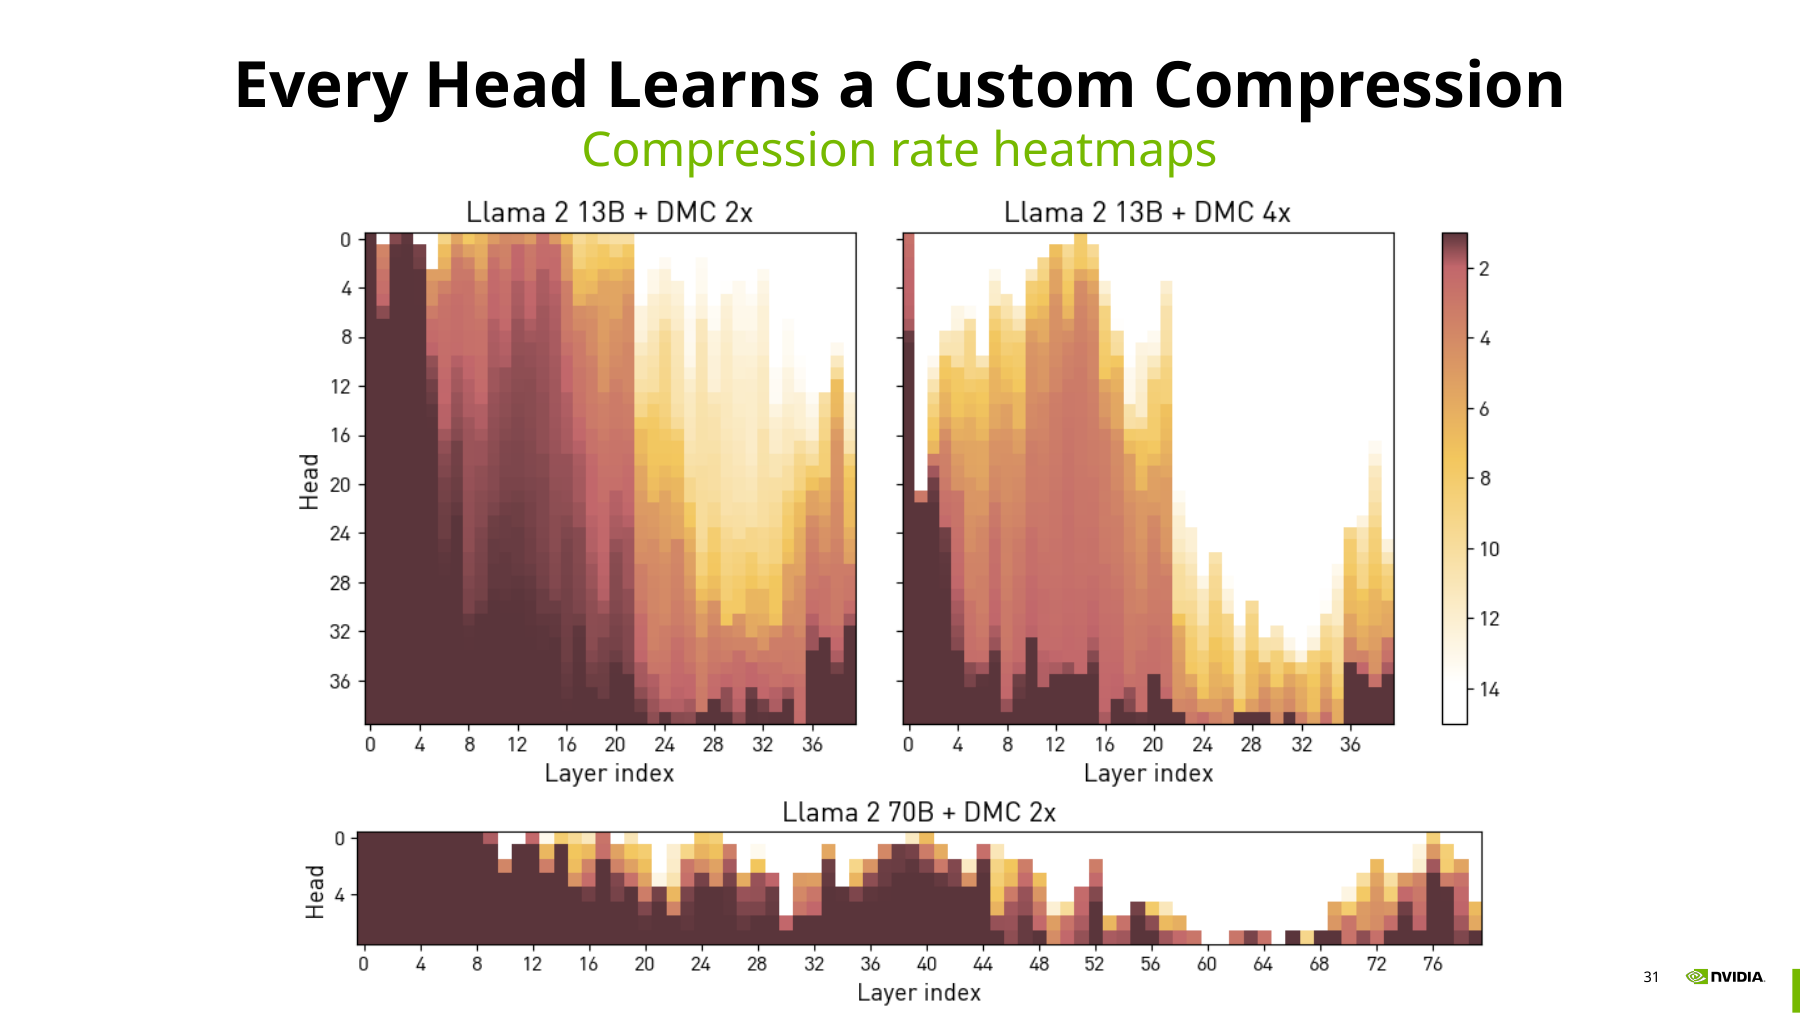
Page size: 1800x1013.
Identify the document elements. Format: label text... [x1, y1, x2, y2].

title Every Head Learns a Custom Compression [123, 0, 1677, 122]
picture [285, 188, 1515, 1013]
picture [1676, 959, 1775, 994]
list Compression rate heatmaps [123, 122, 1677, 192]
